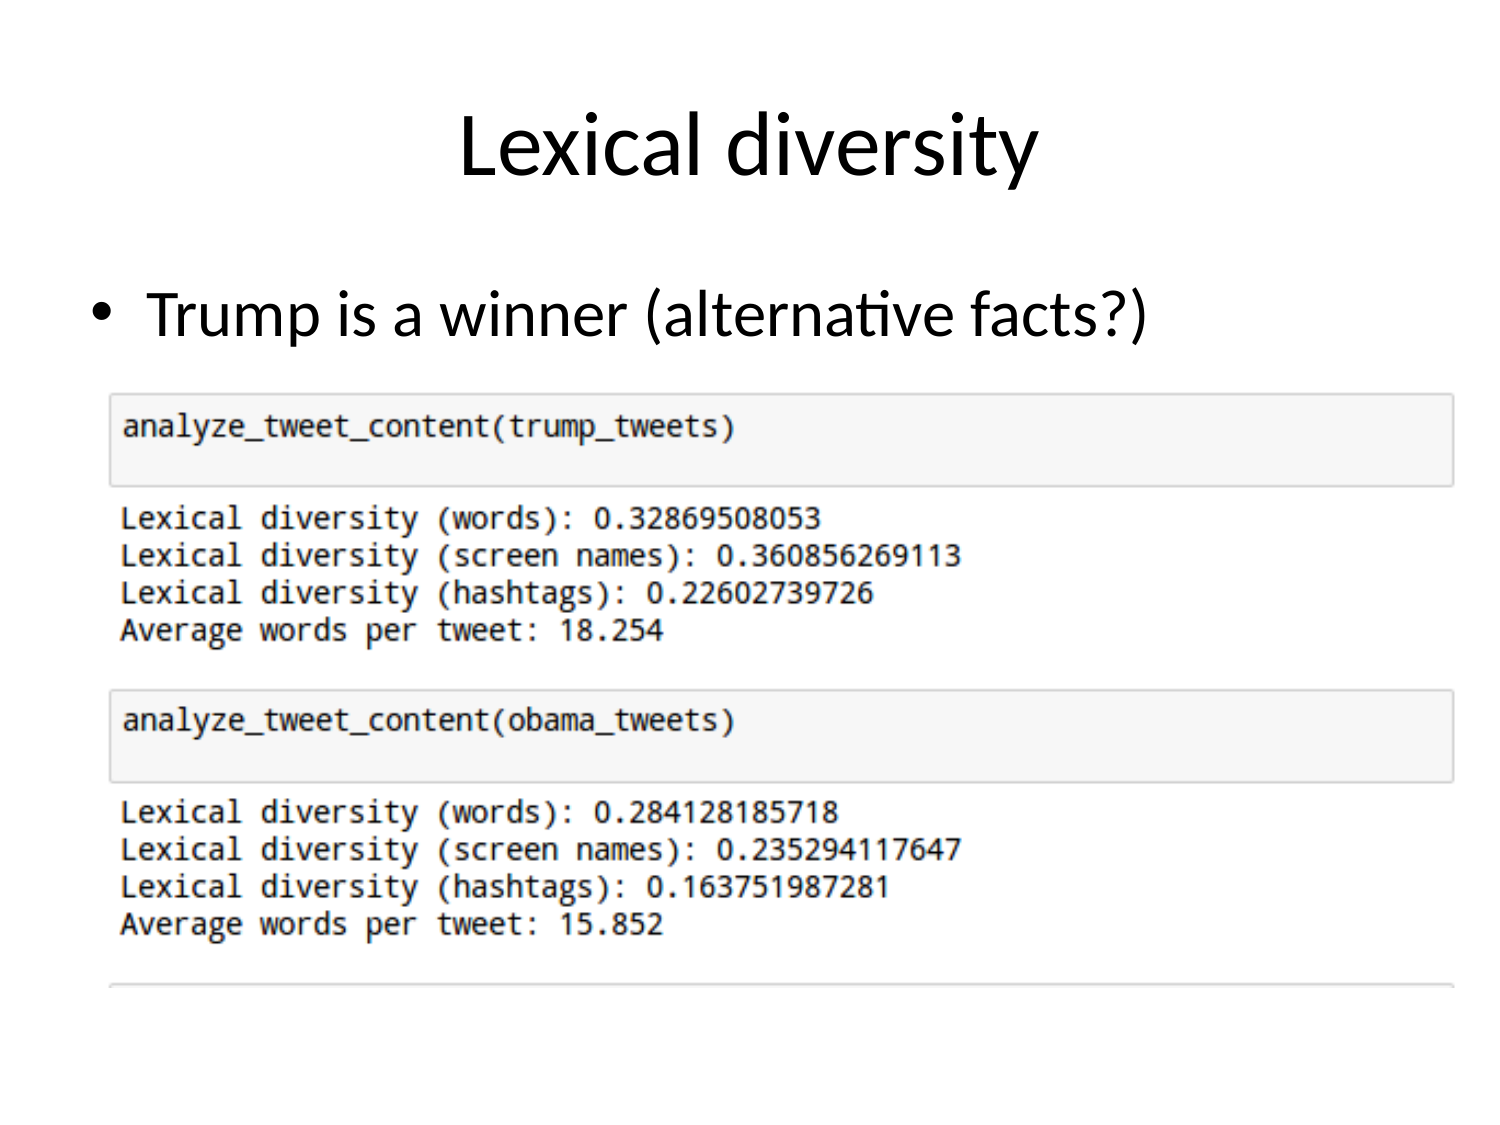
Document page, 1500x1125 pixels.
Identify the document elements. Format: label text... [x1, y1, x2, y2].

picture [102, 387, 1490, 988]
title Lexical diversity [75, 45, 1425, 233]
list Trump is a winner (alternative facts?) [75, 262, 1425, 1005]
